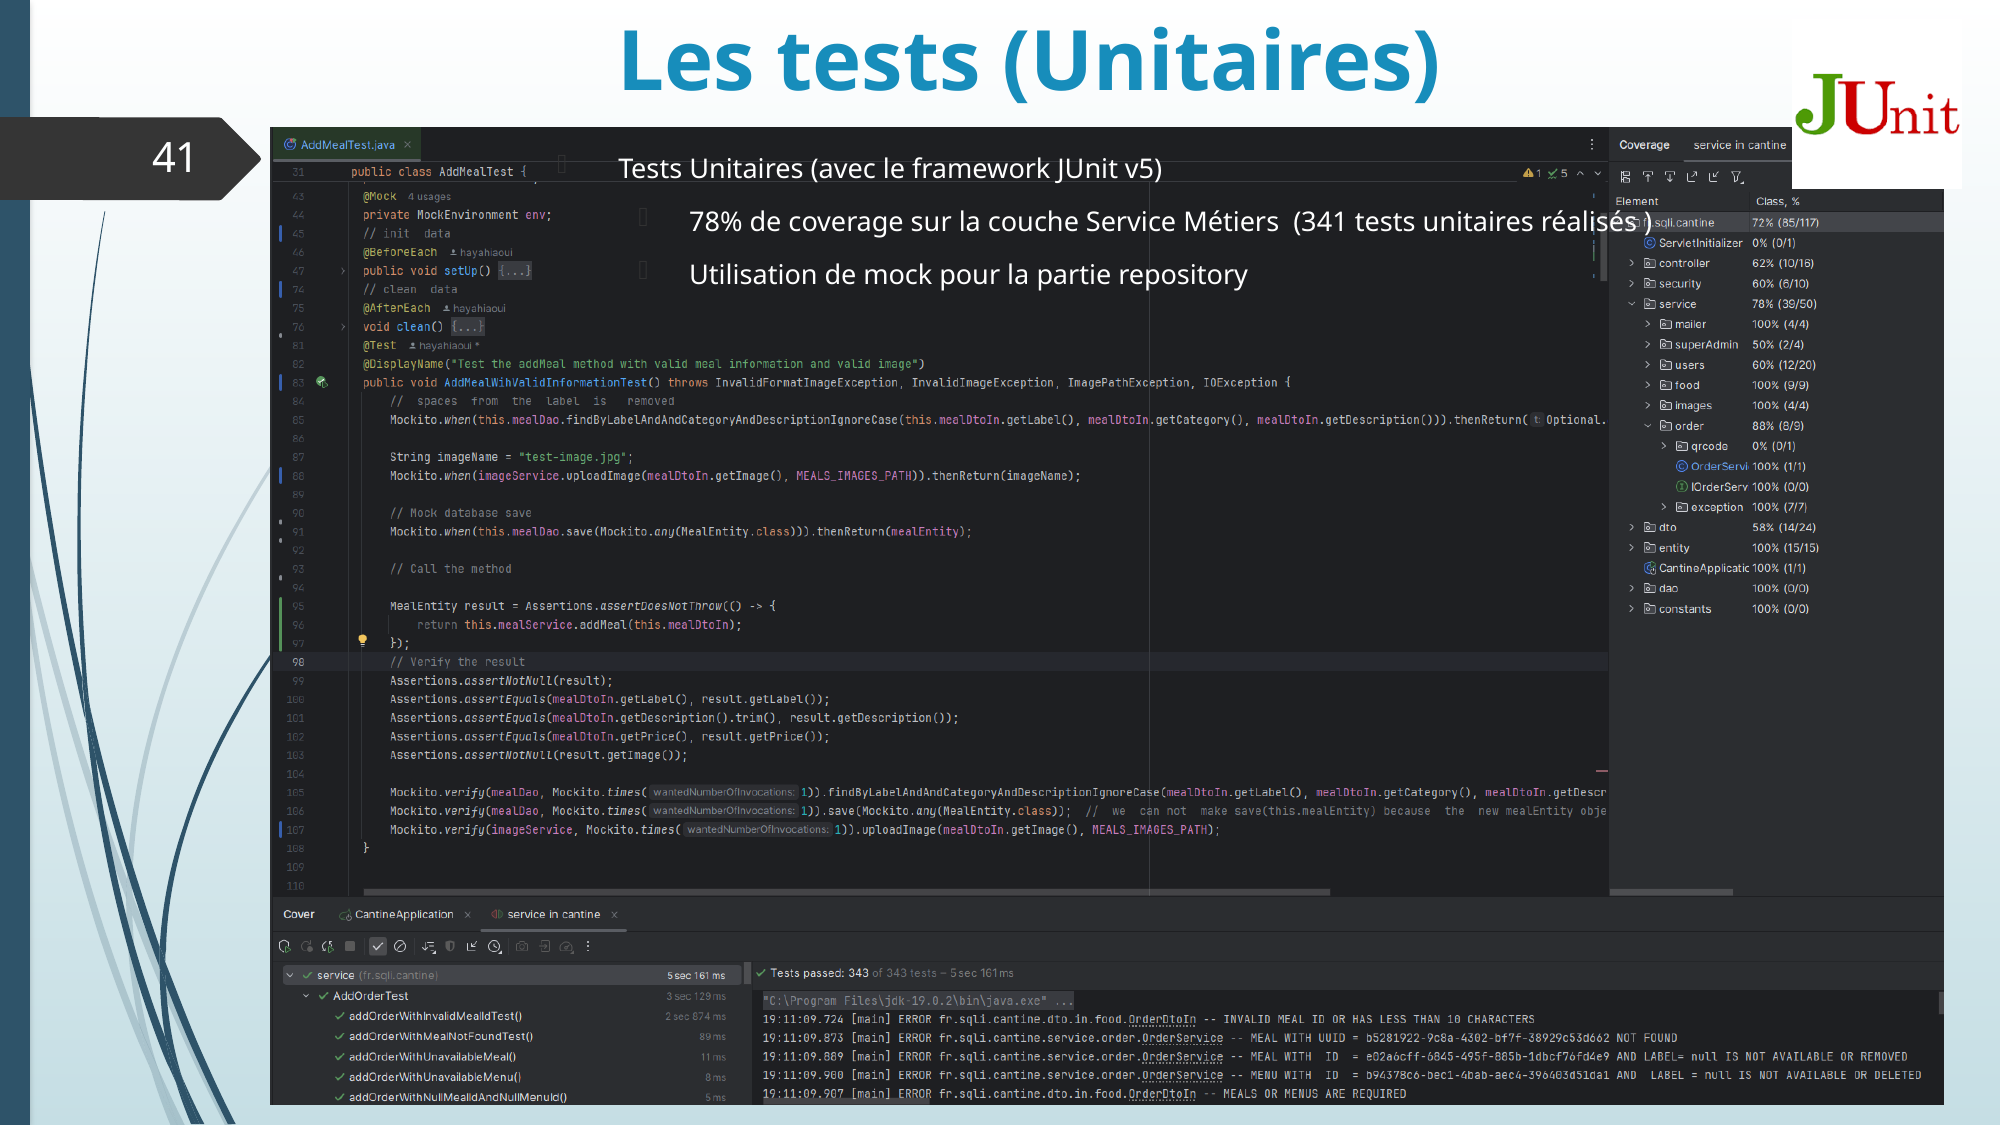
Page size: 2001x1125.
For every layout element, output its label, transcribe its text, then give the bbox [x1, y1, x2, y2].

picture [269, 19, 1962, 1106]
title Les tests (Unitaires) [602, 0, 1461, 126]
slide_number 41 [87, 129, 216, 190]
